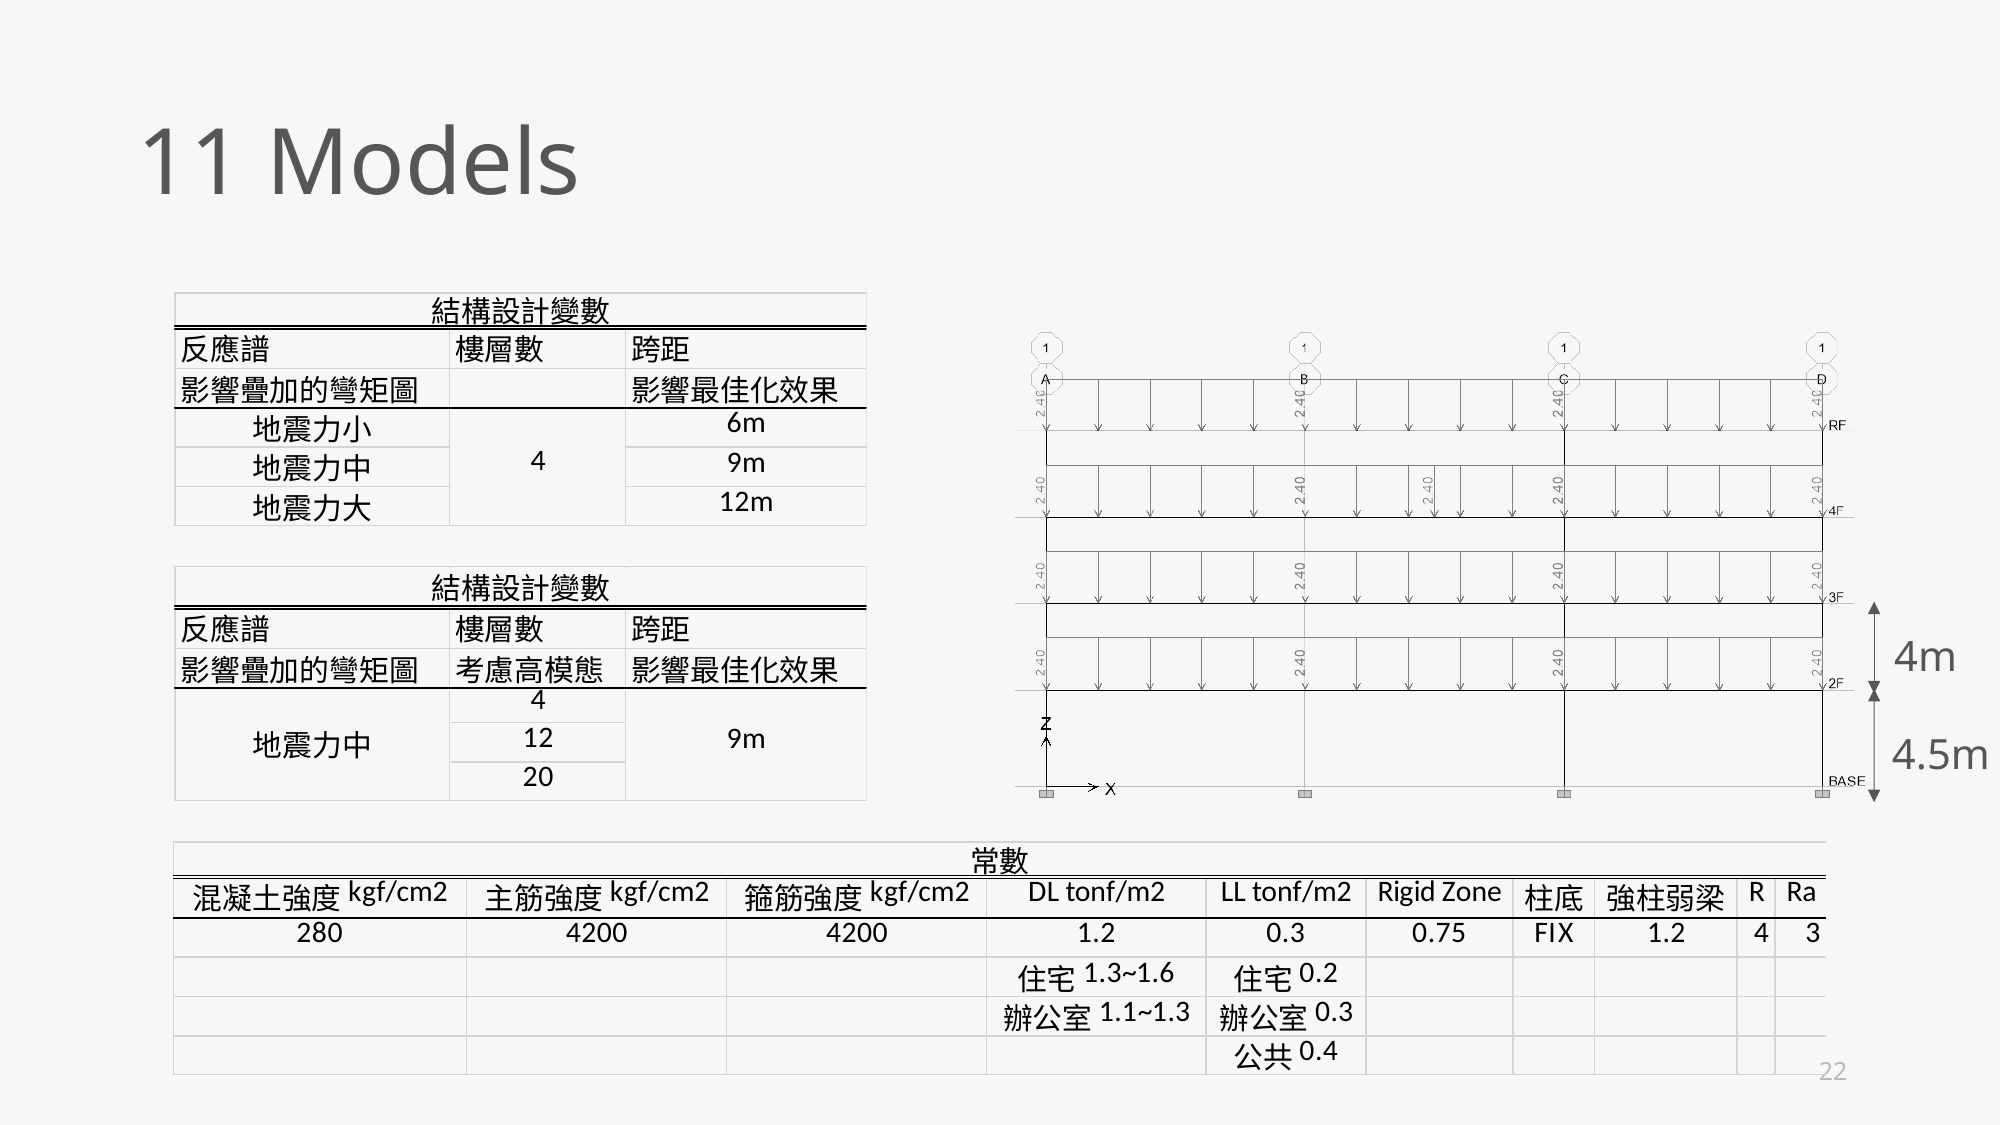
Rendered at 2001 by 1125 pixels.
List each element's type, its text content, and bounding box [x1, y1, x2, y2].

picture [174, 565, 868, 803]
picture [174, 292, 868, 527]
slide_number 22 [1412, 1042, 1863, 1103]
text_box 4.5m [1891, 710, 2000, 786]
list 11 Models [137, 108, 873, 224]
picture [172, 841, 1828, 1077]
picture [999, 312, 1876, 825]
text_box 4m [1894, 612, 1972, 688]
